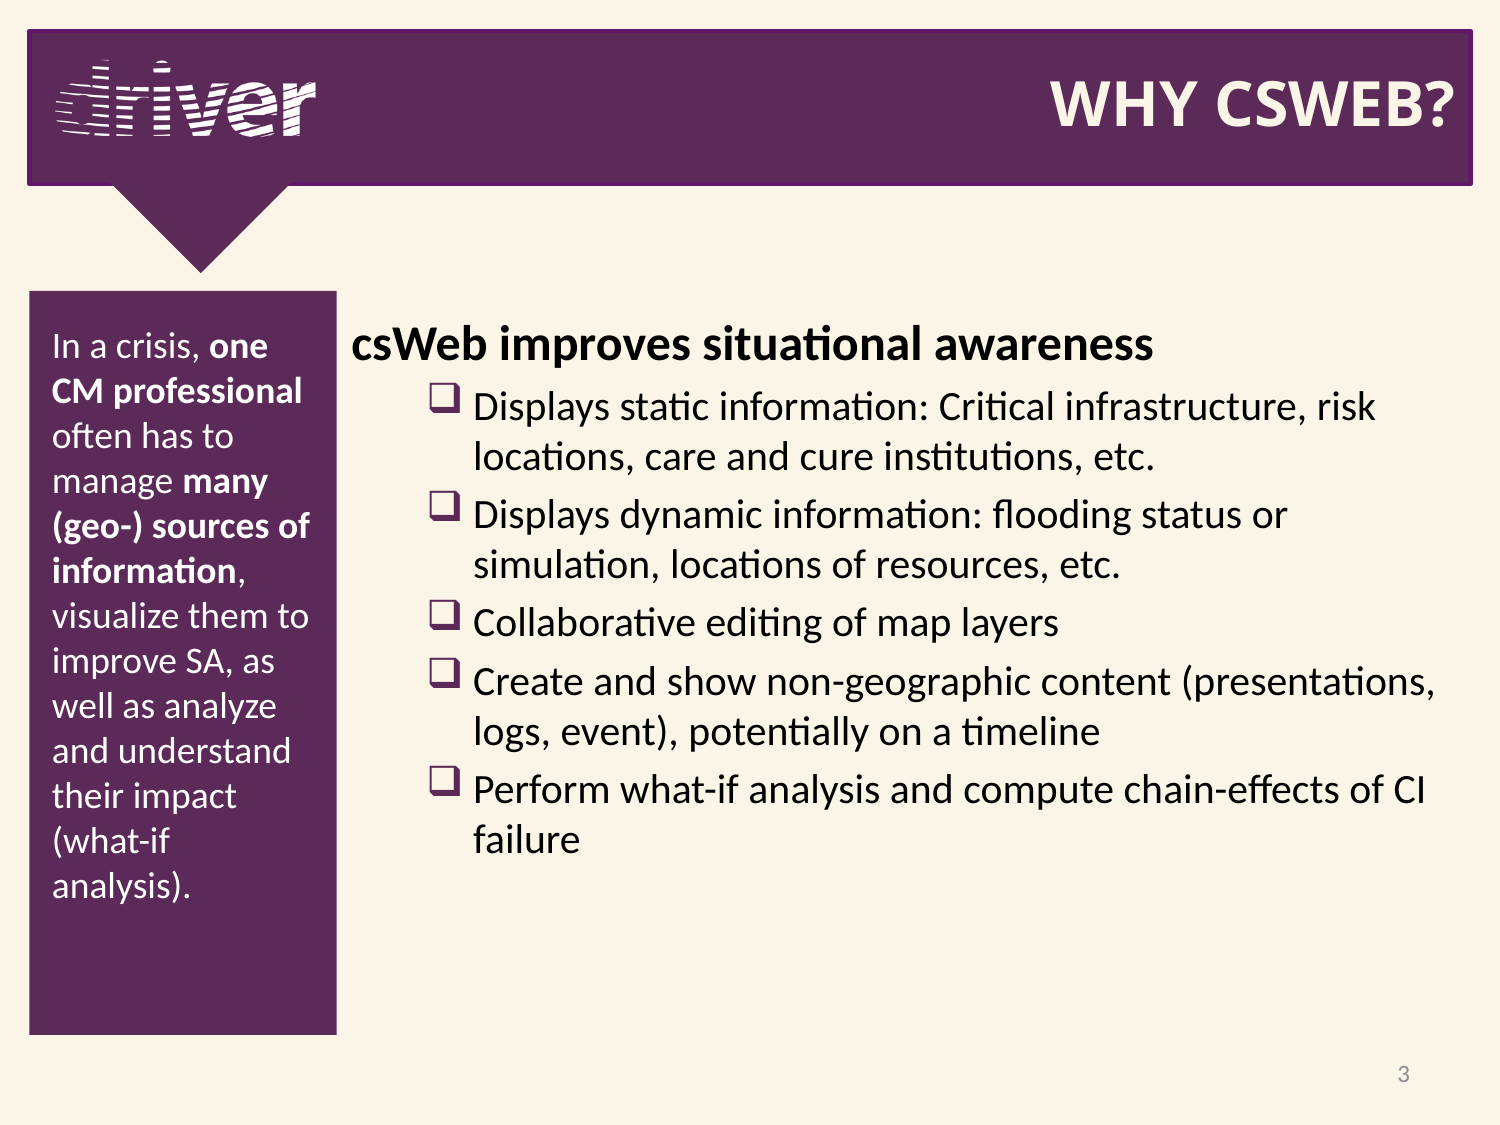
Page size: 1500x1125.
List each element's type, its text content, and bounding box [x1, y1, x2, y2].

slide_number 3 [1074, 1042, 1425, 1103]
picture [21, 27, 120, 169]
title Why csWeb? [120, 7, 1471, 195]
list csWeb improves situational awareness Displays static information: Critical infrastructure, risk locations, care and cure institutions, etc. Displays dynamic information: flooding status or simulation, locations of resources, etc. Collaborative editing of map layers Create and show non-geographic content (presentations, logs, event), potentially on a timeline Perform what-if analysis and compute chain-effects of CI failure [336, 302, 1471, 1035]
list In a crisis, one CM professional often has to manage many (geo-) sources of information, visualize them to improve SA, as well as analyze and understand their impact (what-if analysis). [29, 290, 337, 1035]
